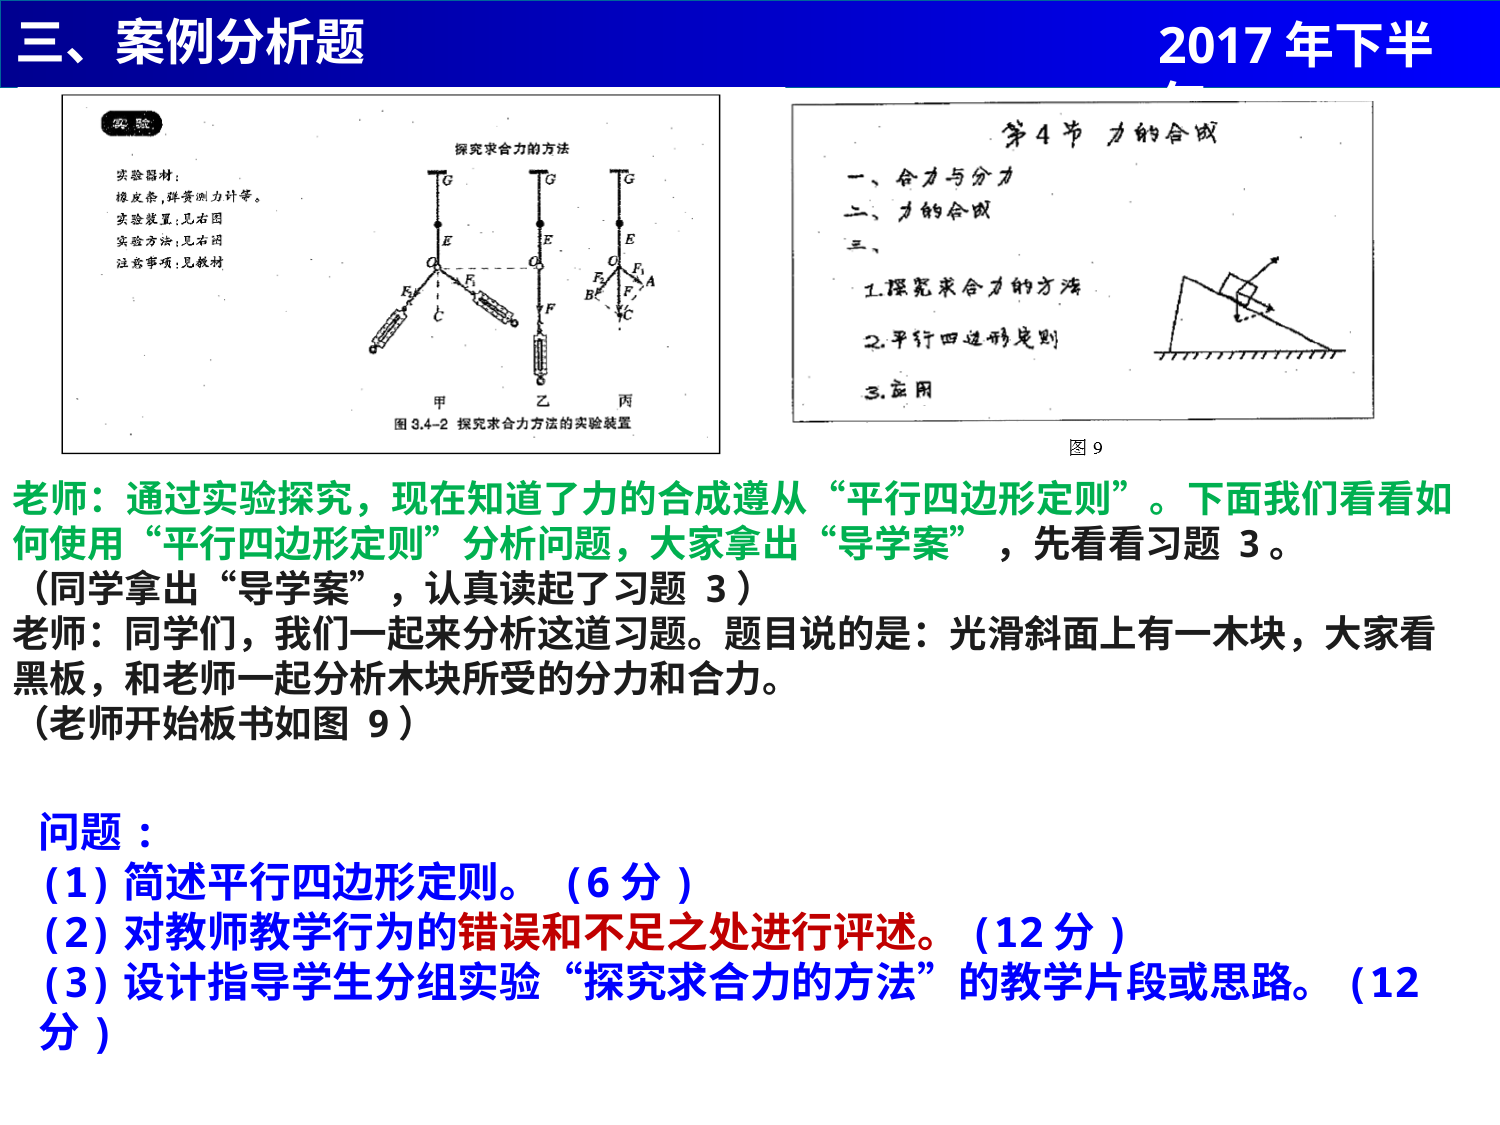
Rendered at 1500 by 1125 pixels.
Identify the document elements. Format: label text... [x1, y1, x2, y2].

text_box [0, 0, 1500, 88]
text_box 2017年下半年 [1144, 6, 1483, 142]
text_box 三、案例分析题 [0, 2, 479, 78]
text_box 问题: (1)简述平行四边形定则。 (6分) (2)对教师教学行为的错误和不足之处进行评述。(12分) (3)设计指导学生分组实验“探究求合力的方法”的教学片段或思路。(12分) [24, 798, 1468, 1064]
text_box 老师：通过实验探究，现在知道了力的合成遵从“平行四边形定则”。下面我们看看如何使用“平行四边形定则”分析问题，大家拿出“导学案” ，先看看习题 3。 （同学拿出“导学案”，认真读起了习题 3） 老师：同学们，我们一起来分析这道习题。题目说的是：光滑斜面上有一木块，大家看黑板，和老师一起分析木块所受的分力和合力。 （老师开始板书如图 9） [0, 467, 1468, 753]
picture [17, 87, 1389, 469]
